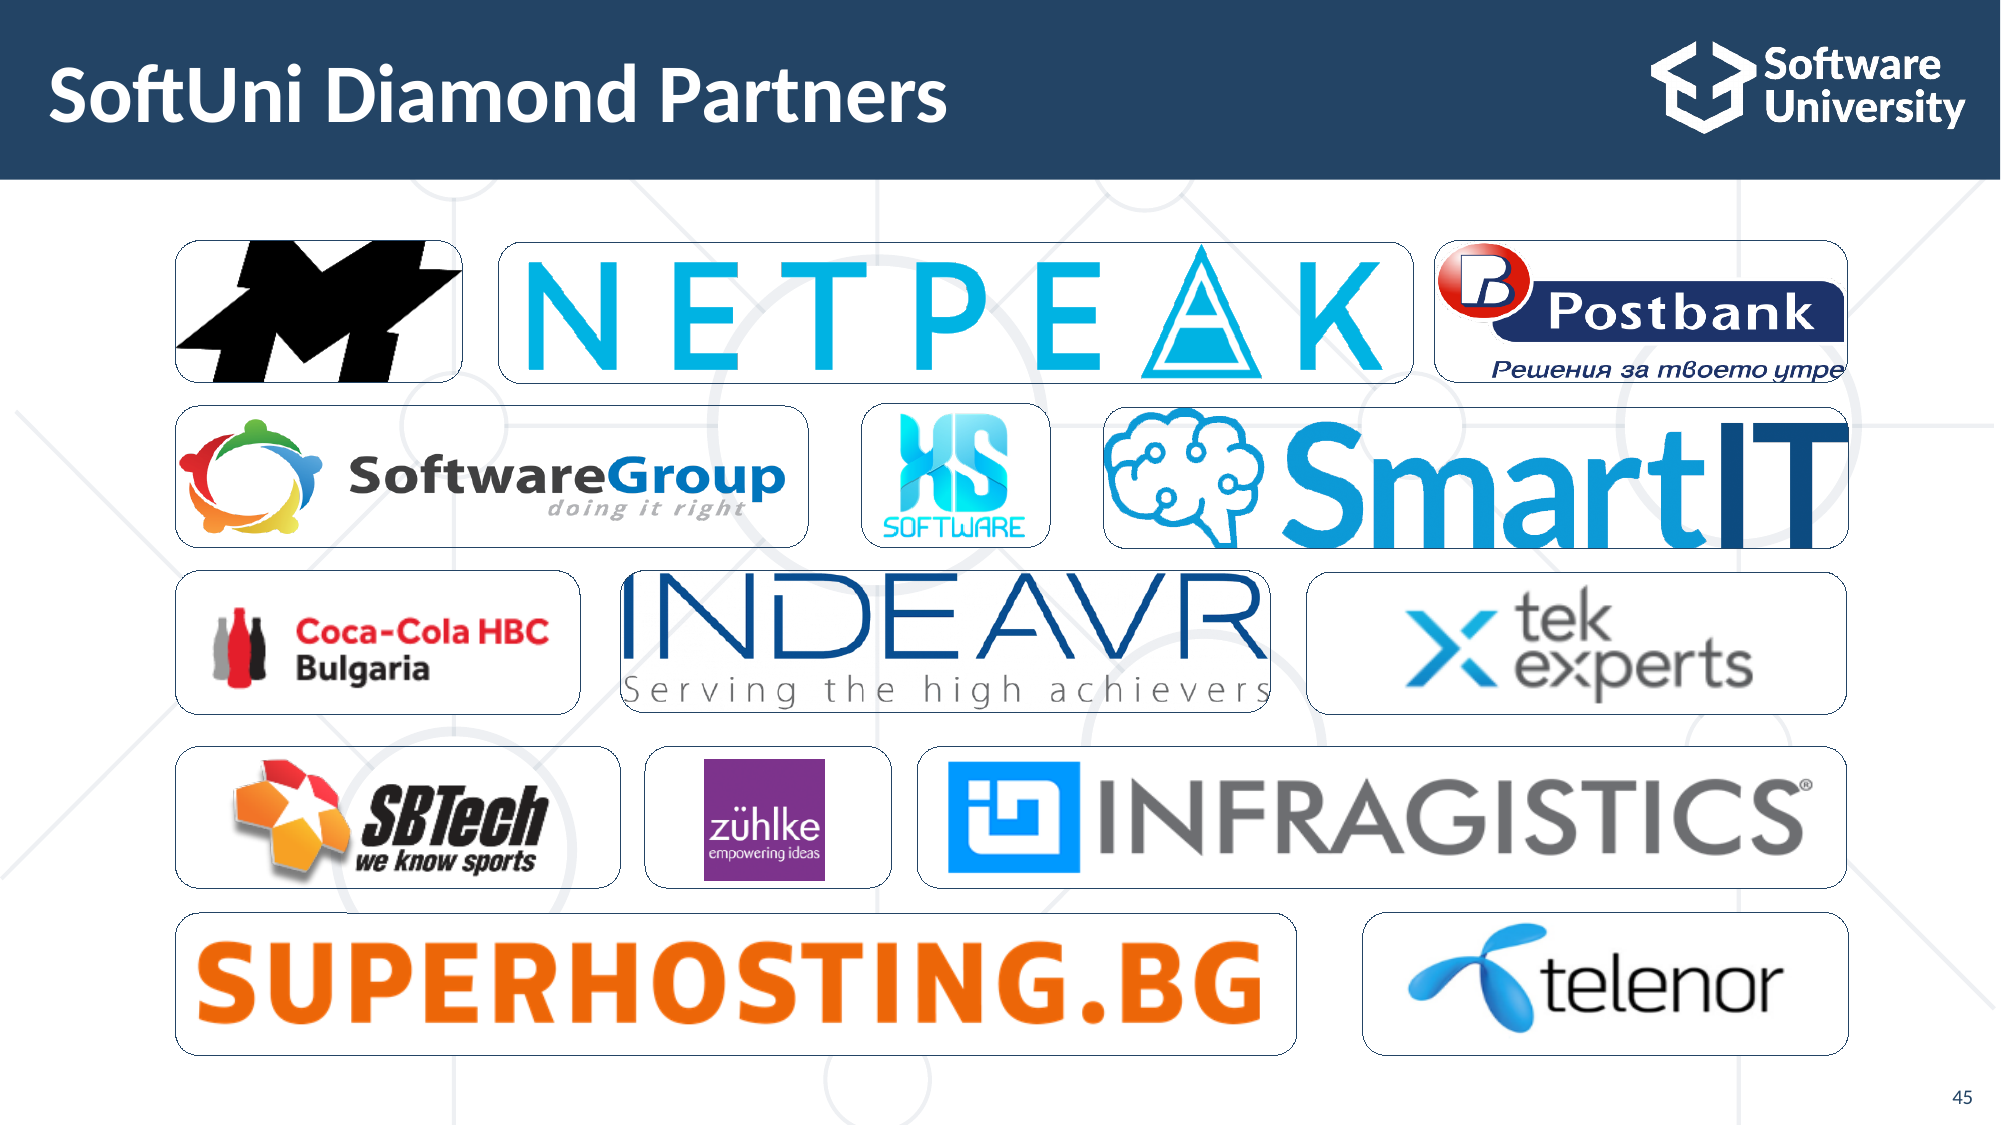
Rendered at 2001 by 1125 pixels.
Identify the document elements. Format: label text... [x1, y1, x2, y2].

picture [1395, 475, 1423, 549]
picture [916, 746, 1848, 889]
picture [1306, 571, 1847, 715]
picture [620, 570, 1271, 713]
picture [1103, 464, 1215, 549]
picture [175, 570, 581, 715]
picture [1651, 41, 1966, 134]
title SoftUni Diamond Partners [31, 16, 1625, 162]
picture [498, 241, 1414, 384]
picture [1445, 475, 1473, 549]
picture [1151, 448, 1160, 457]
picture [1523, 511, 1554, 534]
picture [861, 403, 1051, 548]
picture [175, 912, 1298, 1056]
picture [1192, 448, 1201, 457]
picture [1162, 493, 1171, 502]
picture [175, 746, 621, 889]
picture [1103, 406, 1849, 549]
picture [1223, 479, 1233, 489]
picture [175, 405, 809, 548]
picture [1112, 418, 1257, 542]
picture [1362, 912, 1849, 1056]
picture [175, 240, 463, 383]
picture [644, 746, 892, 889]
picture [1539, 538, 1562, 549]
picture [1434, 240, 1848, 383]
slide_number 45 [1927, 1067, 1989, 1117]
